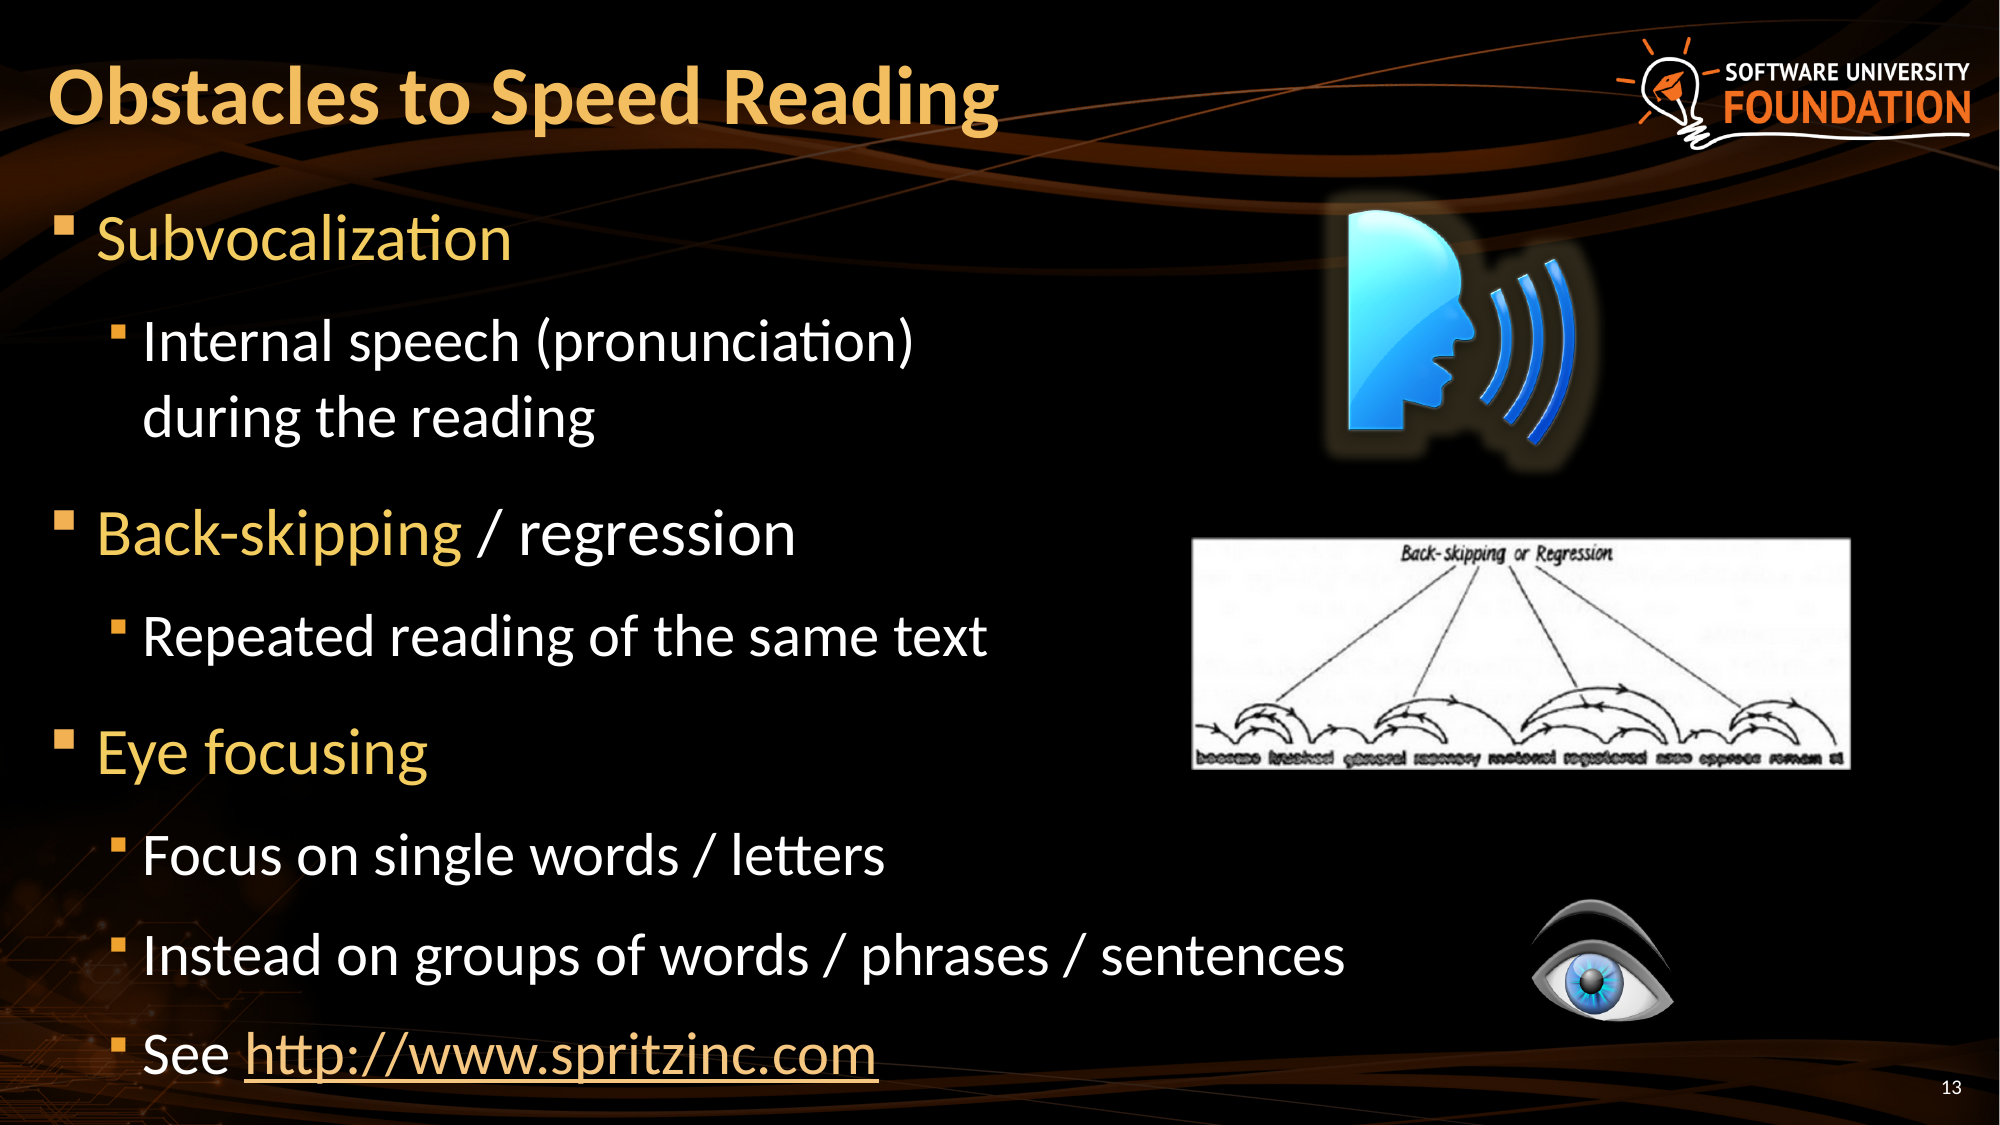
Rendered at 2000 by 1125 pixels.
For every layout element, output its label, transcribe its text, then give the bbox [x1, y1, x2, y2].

slide_number 13 [1897, 1099, 1968, 1103]
picture [0, 0, 2000, 1125]
title Obstacles to Speed Reading [30, 6, 1602, 189]
list Subvocalization Internal speech (pronunciation) during the reading Back-skipping / regression Repeated reading of the same text Eye focusing Focus on single words / letters Instead on groups of words / phrases / sentences See http://www.spritzinc.com [31, 184, 1968, 1099]
